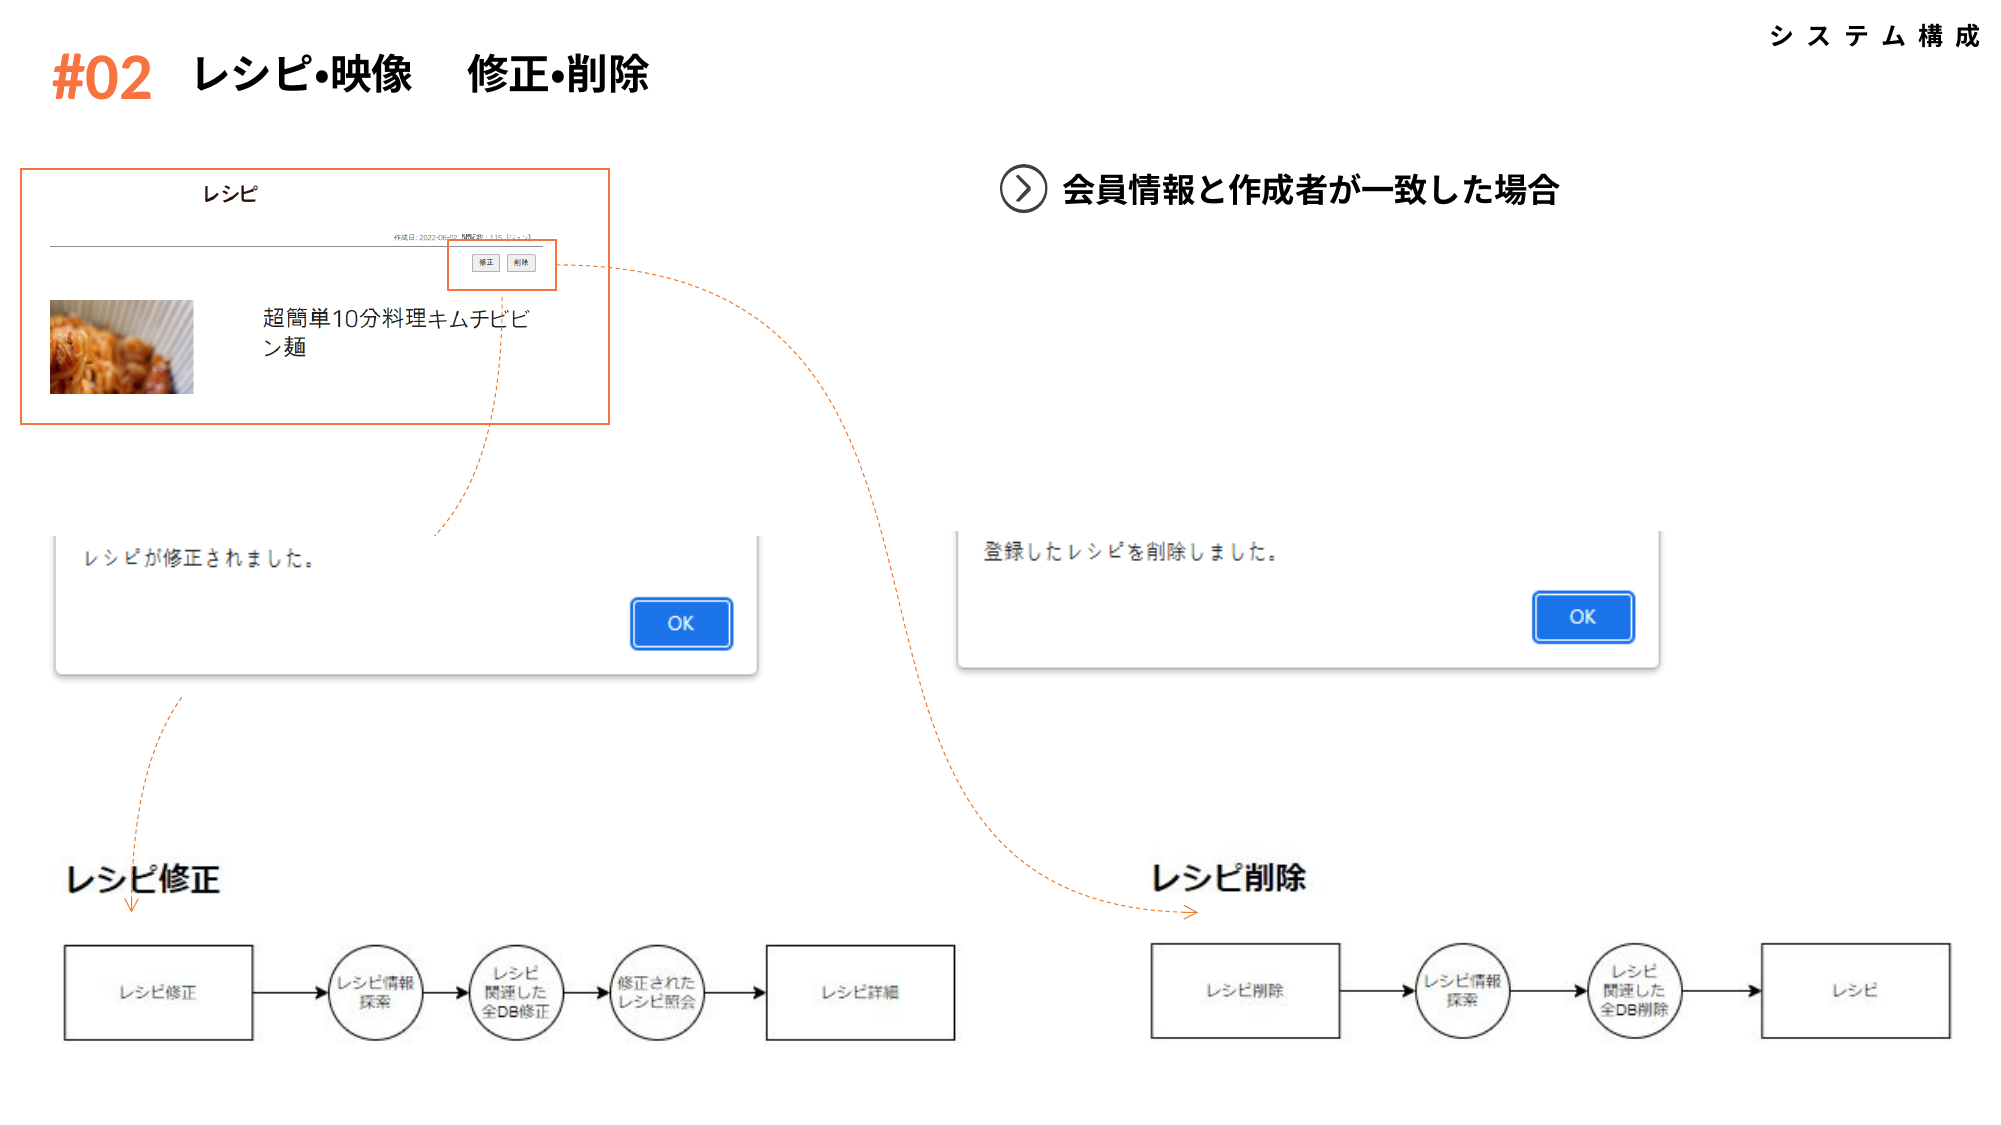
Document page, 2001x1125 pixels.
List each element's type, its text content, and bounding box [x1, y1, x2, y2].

text_box 会員情報と作成者が一致した場合 [1047, 161, 1751, 217]
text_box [556, 264, 1198, 913]
text_box システム構成 [1727, 13, 2000, 58]
picture [20, 536, 801, 695]
picture [50, 843, 979, 1085]
text_box [999, 164, 1047, 214]
text_box #02 [37, 25, 204, 121]
picture [937, 531, 1681, 712]
text_box [557, 168, 610, 264]
text_box [20, 168, 556, 419]
text_box レシピ・映像 修正・削除 [204, 40, 784, 106]
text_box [9, 419, 556, 791]
picture [50, 136, 557, 394]
picture [1126, 843, 1971, 1072]
